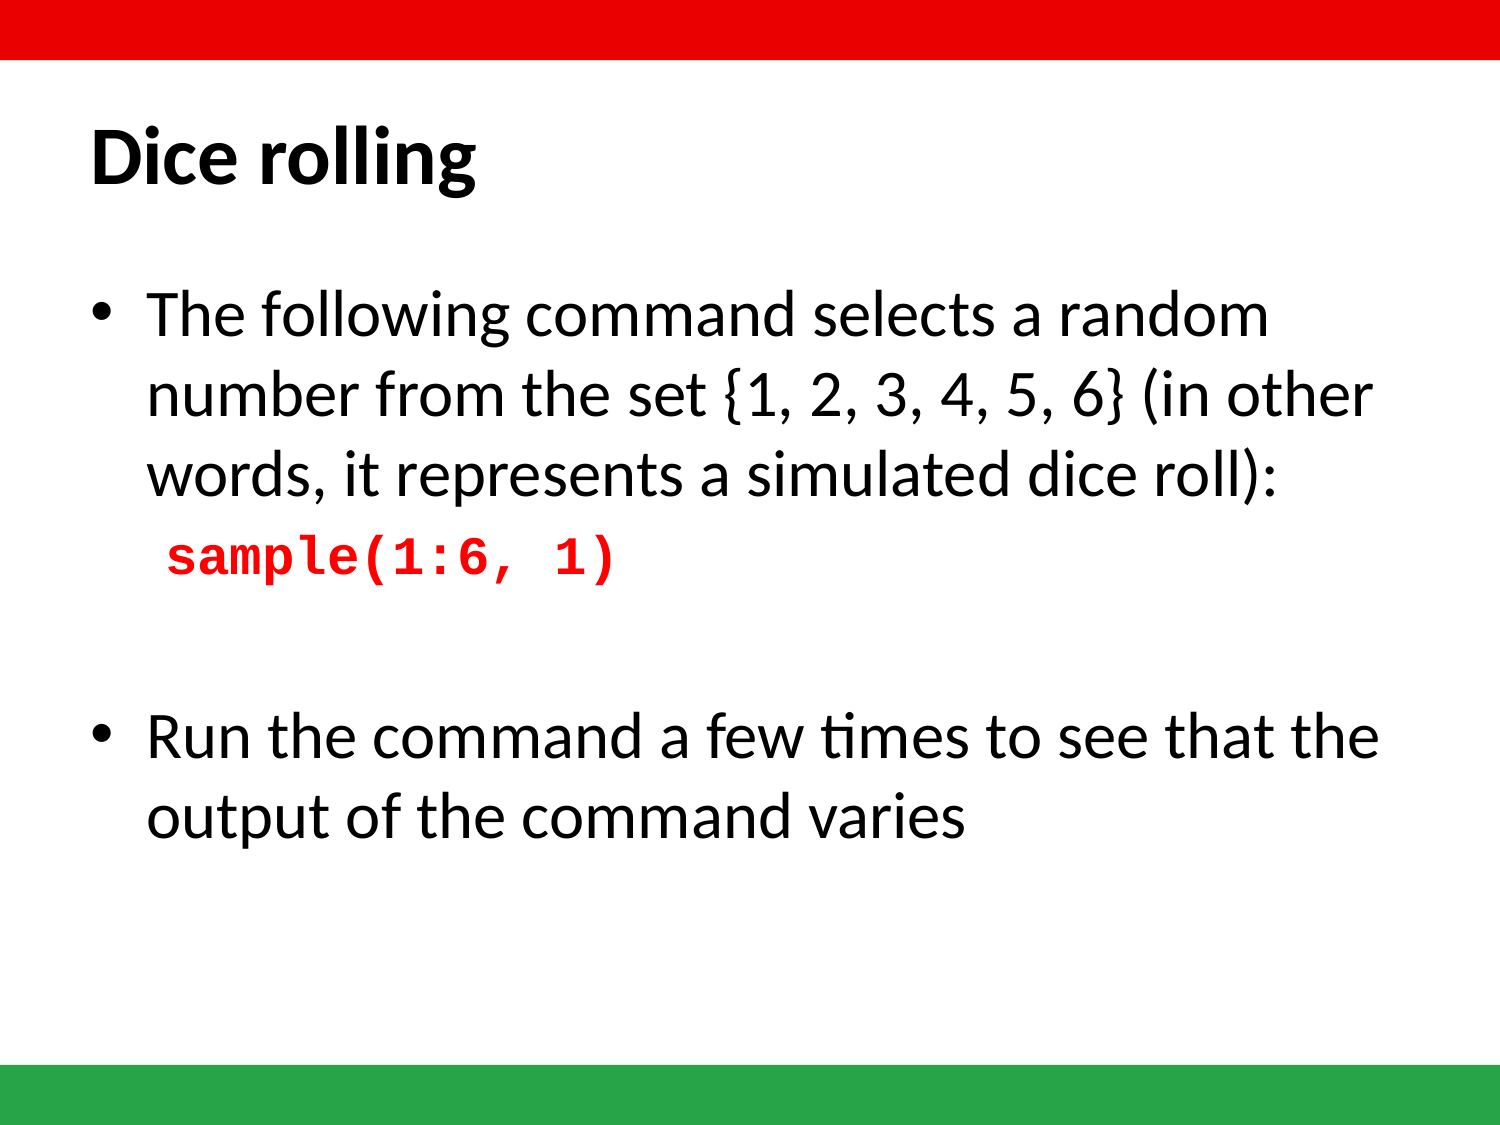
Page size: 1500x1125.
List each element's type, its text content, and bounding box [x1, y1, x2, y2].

list The following command selects a random number from the set {1, 2, 3, 4, 5, 6} (in other words, it represents a simulated dice roll): sample(1:6, 1) Run the command a few times to see that the output of the command varies [74, 262, 1424, 1000]
title Dice rolling [74, 70, 1294, 233]
